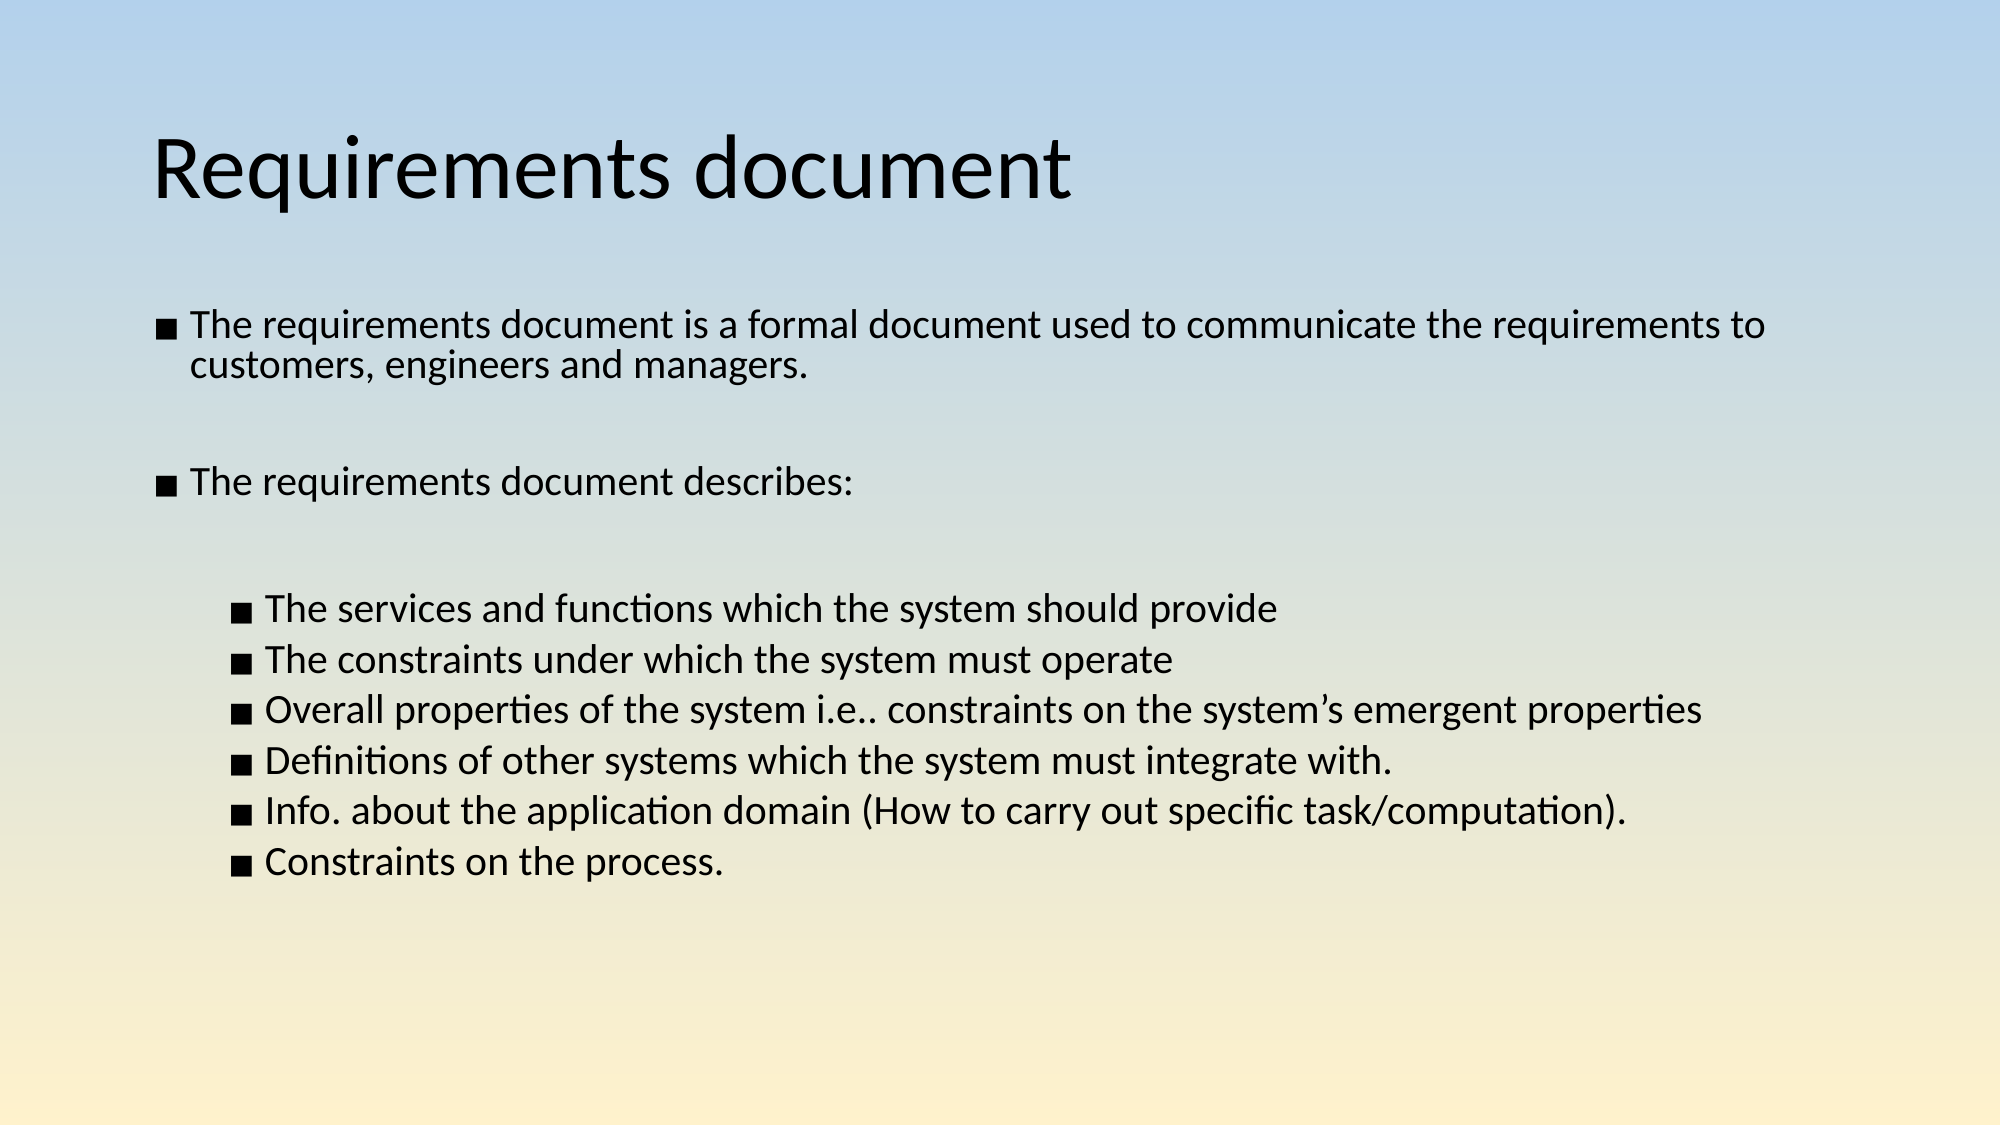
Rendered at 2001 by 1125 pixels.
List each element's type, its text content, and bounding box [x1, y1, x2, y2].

title Requirements document [137, 59, 1863, 278]
list The requirements document is a formal document used to communicate the requirements to customers, engineers and managers. The requirements document describes: The services and functions which the system should provide The constraints under which the system must operate Overall properties of the system i.e.. constraints on the system’s emergent properties Definitions of other systems which the system must integrate with. Info. about the application domain (How to carry out specific task/computation). Constraints on the process. [137, 299, 1863, 1014]
